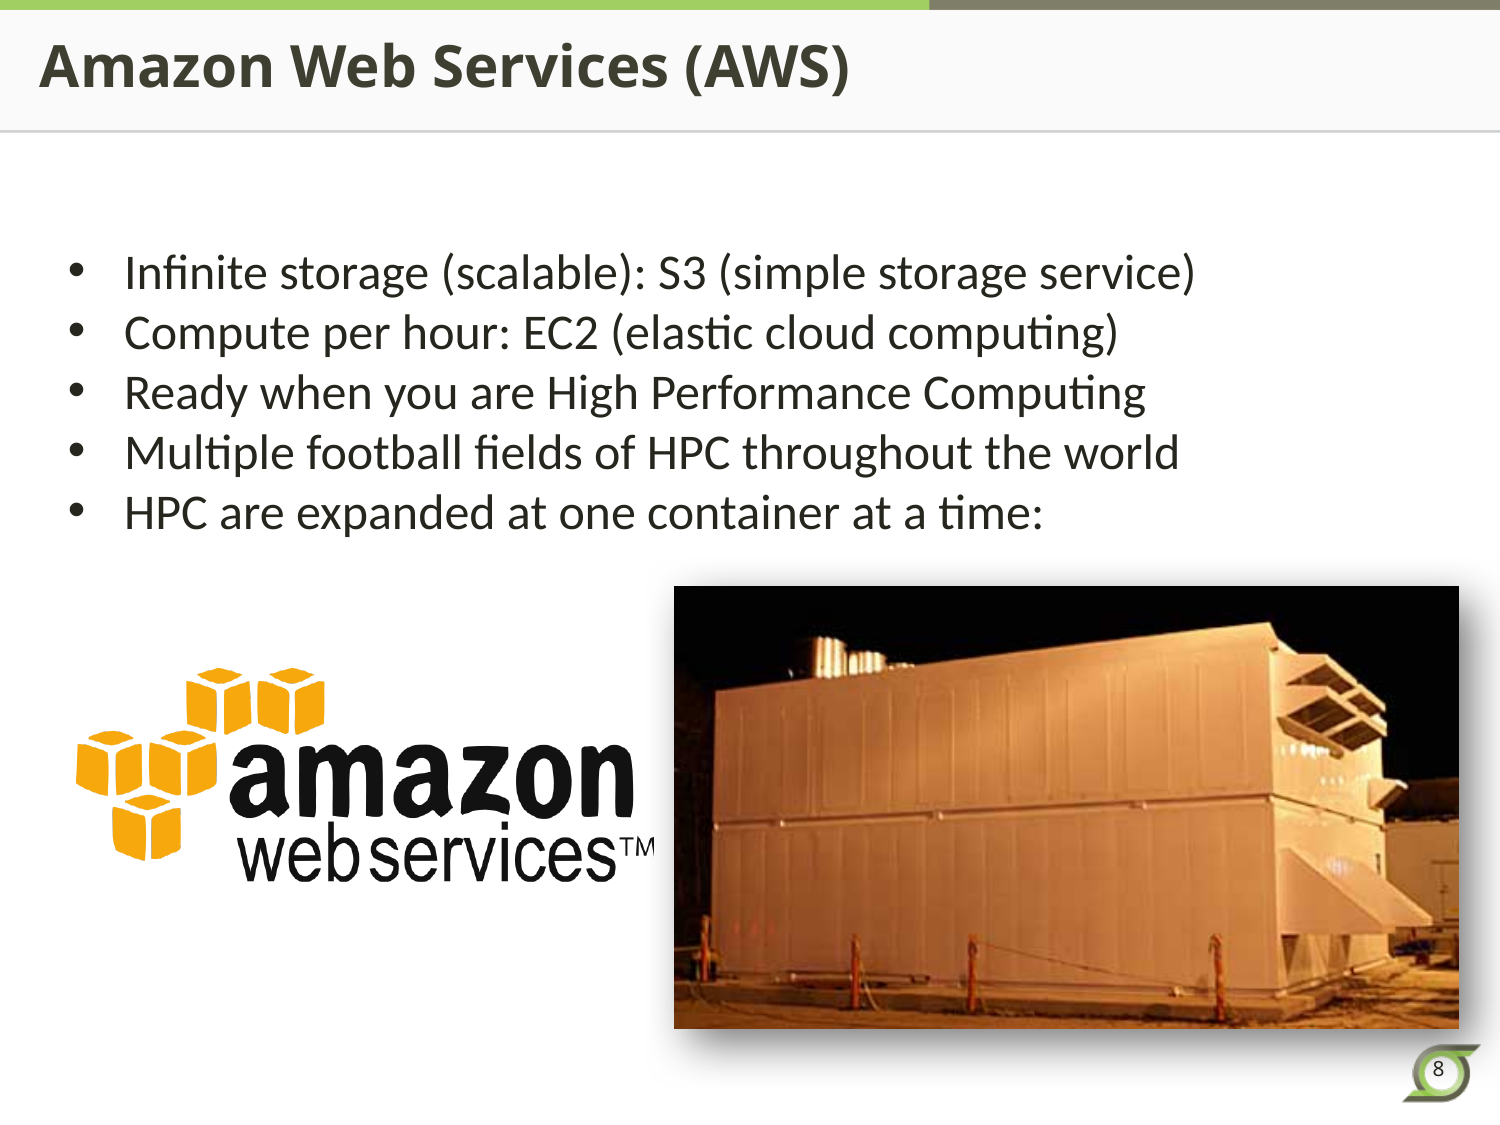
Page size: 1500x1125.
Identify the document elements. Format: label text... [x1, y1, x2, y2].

title Amazon Web Services (AWS) [24, 0, 1475, 133]
picture [76, 668, 654, 882]
picture [673, 585, 1459, 1029]
text_box [48, 208, 1400, 964]
text_box Infinite storage (scalable): S3 (simple storage service) Compute per hour: EC2 (elastic cloud computing) Ready when you are High Performance Computing Multiple football fields of HPC throughout the world HPC are expanded at one container at a time: [53, 231, 1376, 667]
